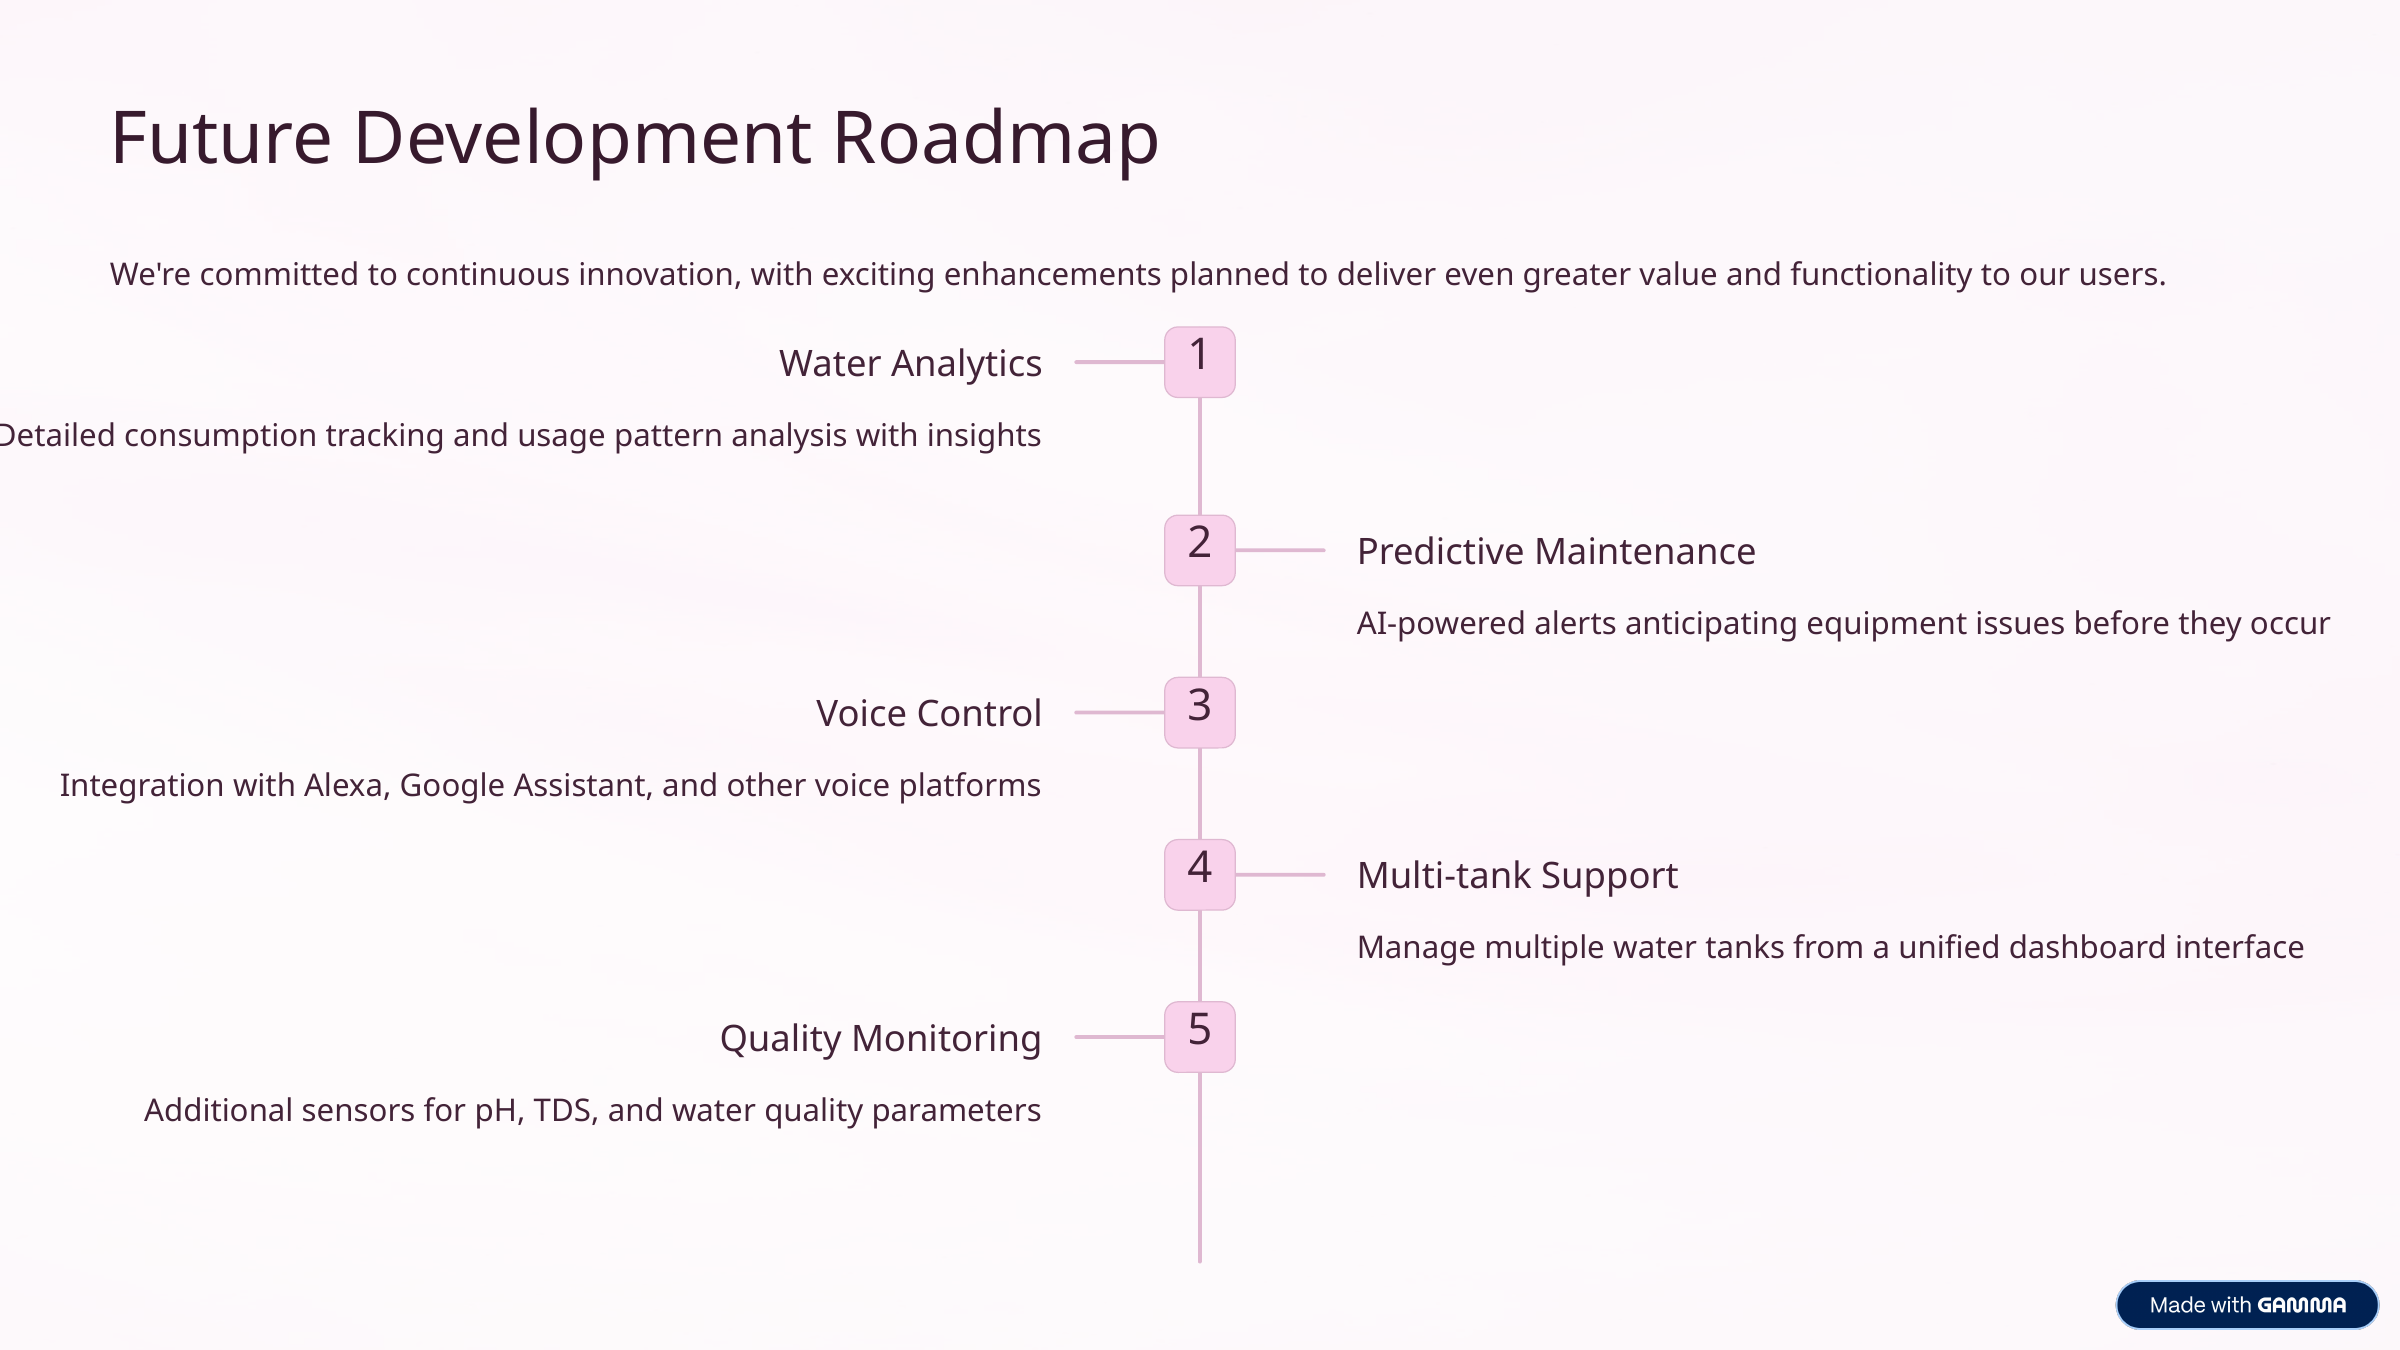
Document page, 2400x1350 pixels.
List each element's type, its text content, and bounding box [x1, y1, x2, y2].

text_box Detailed consumption tracking and usage pattern analysis with insights [109, 402, 1044, 453]
text_box [1164, 677, 1236, 748]
text_box [1164, 1001, 1236, 1073]
text_box AI-powered alerts anticipating equipment issues before they occur [1356, 590, 2291, 641]
text_box Future Development Roadmap [109, 86, 1236, 179]
text_box Water Analytics [674, 337, 1044, 384]
text_box Multi-tank Support [1356, 850, 1726, 897]
text_box We're committed to continuous innovation, with exciting enhancements planned to deliver even greater value and functionality to our users. [109, 241, 2291, 292]
text_box [1198, 586, 1202, 677]
text_box [1164, 326, 1236, 398]
text_box Quality Monitoring [674, 1012, 1044, 1059]
text_box [1198, 1073, 1202, 1264]
text_box 4 [1177, 847, 1223, 903]
text_box Integration with Alexa, Google Assistant, and other voice platforms [109, 753, 1044, 804]
text_box [1164, 515, 1236, 586]
text_box [1164, 839, 1236, 911]
text_box 1 [1177, 334, 1223, 390]
text_box [1198, 748, 1202, 839]
text_box [1198, 911, 1202, 1001]
text_box Additional sensors for pH, TDS, and water quality parameters [109, 1077, 1044, 1128]
text_box [1074, 360, 1164, 365]
text_box Voice Control [674, 688, 1044, 735]
picture [2106, 1271, 2389, 1339]
text_box Manage multiple water tanks from a unified dashboard interface [1356, 915, 2291, 966]
text_box [1074, 1035, 1164, 1039]
text_box [1236, 872, 1326, 877]
text_box [1236, 548, 1326, 553]
text_box 2 [1177, 522, 1223, 578]
text_box Predictive Maintenance [1356, 525, 1793, 572]
text_box [1074, 710, 1164, 715]
text_box 5 [1177, 1009, 1223, 1065]
text_box [1198, 398, 1202, 515]
text_box 3 [1177, 684, 1223, 741]
